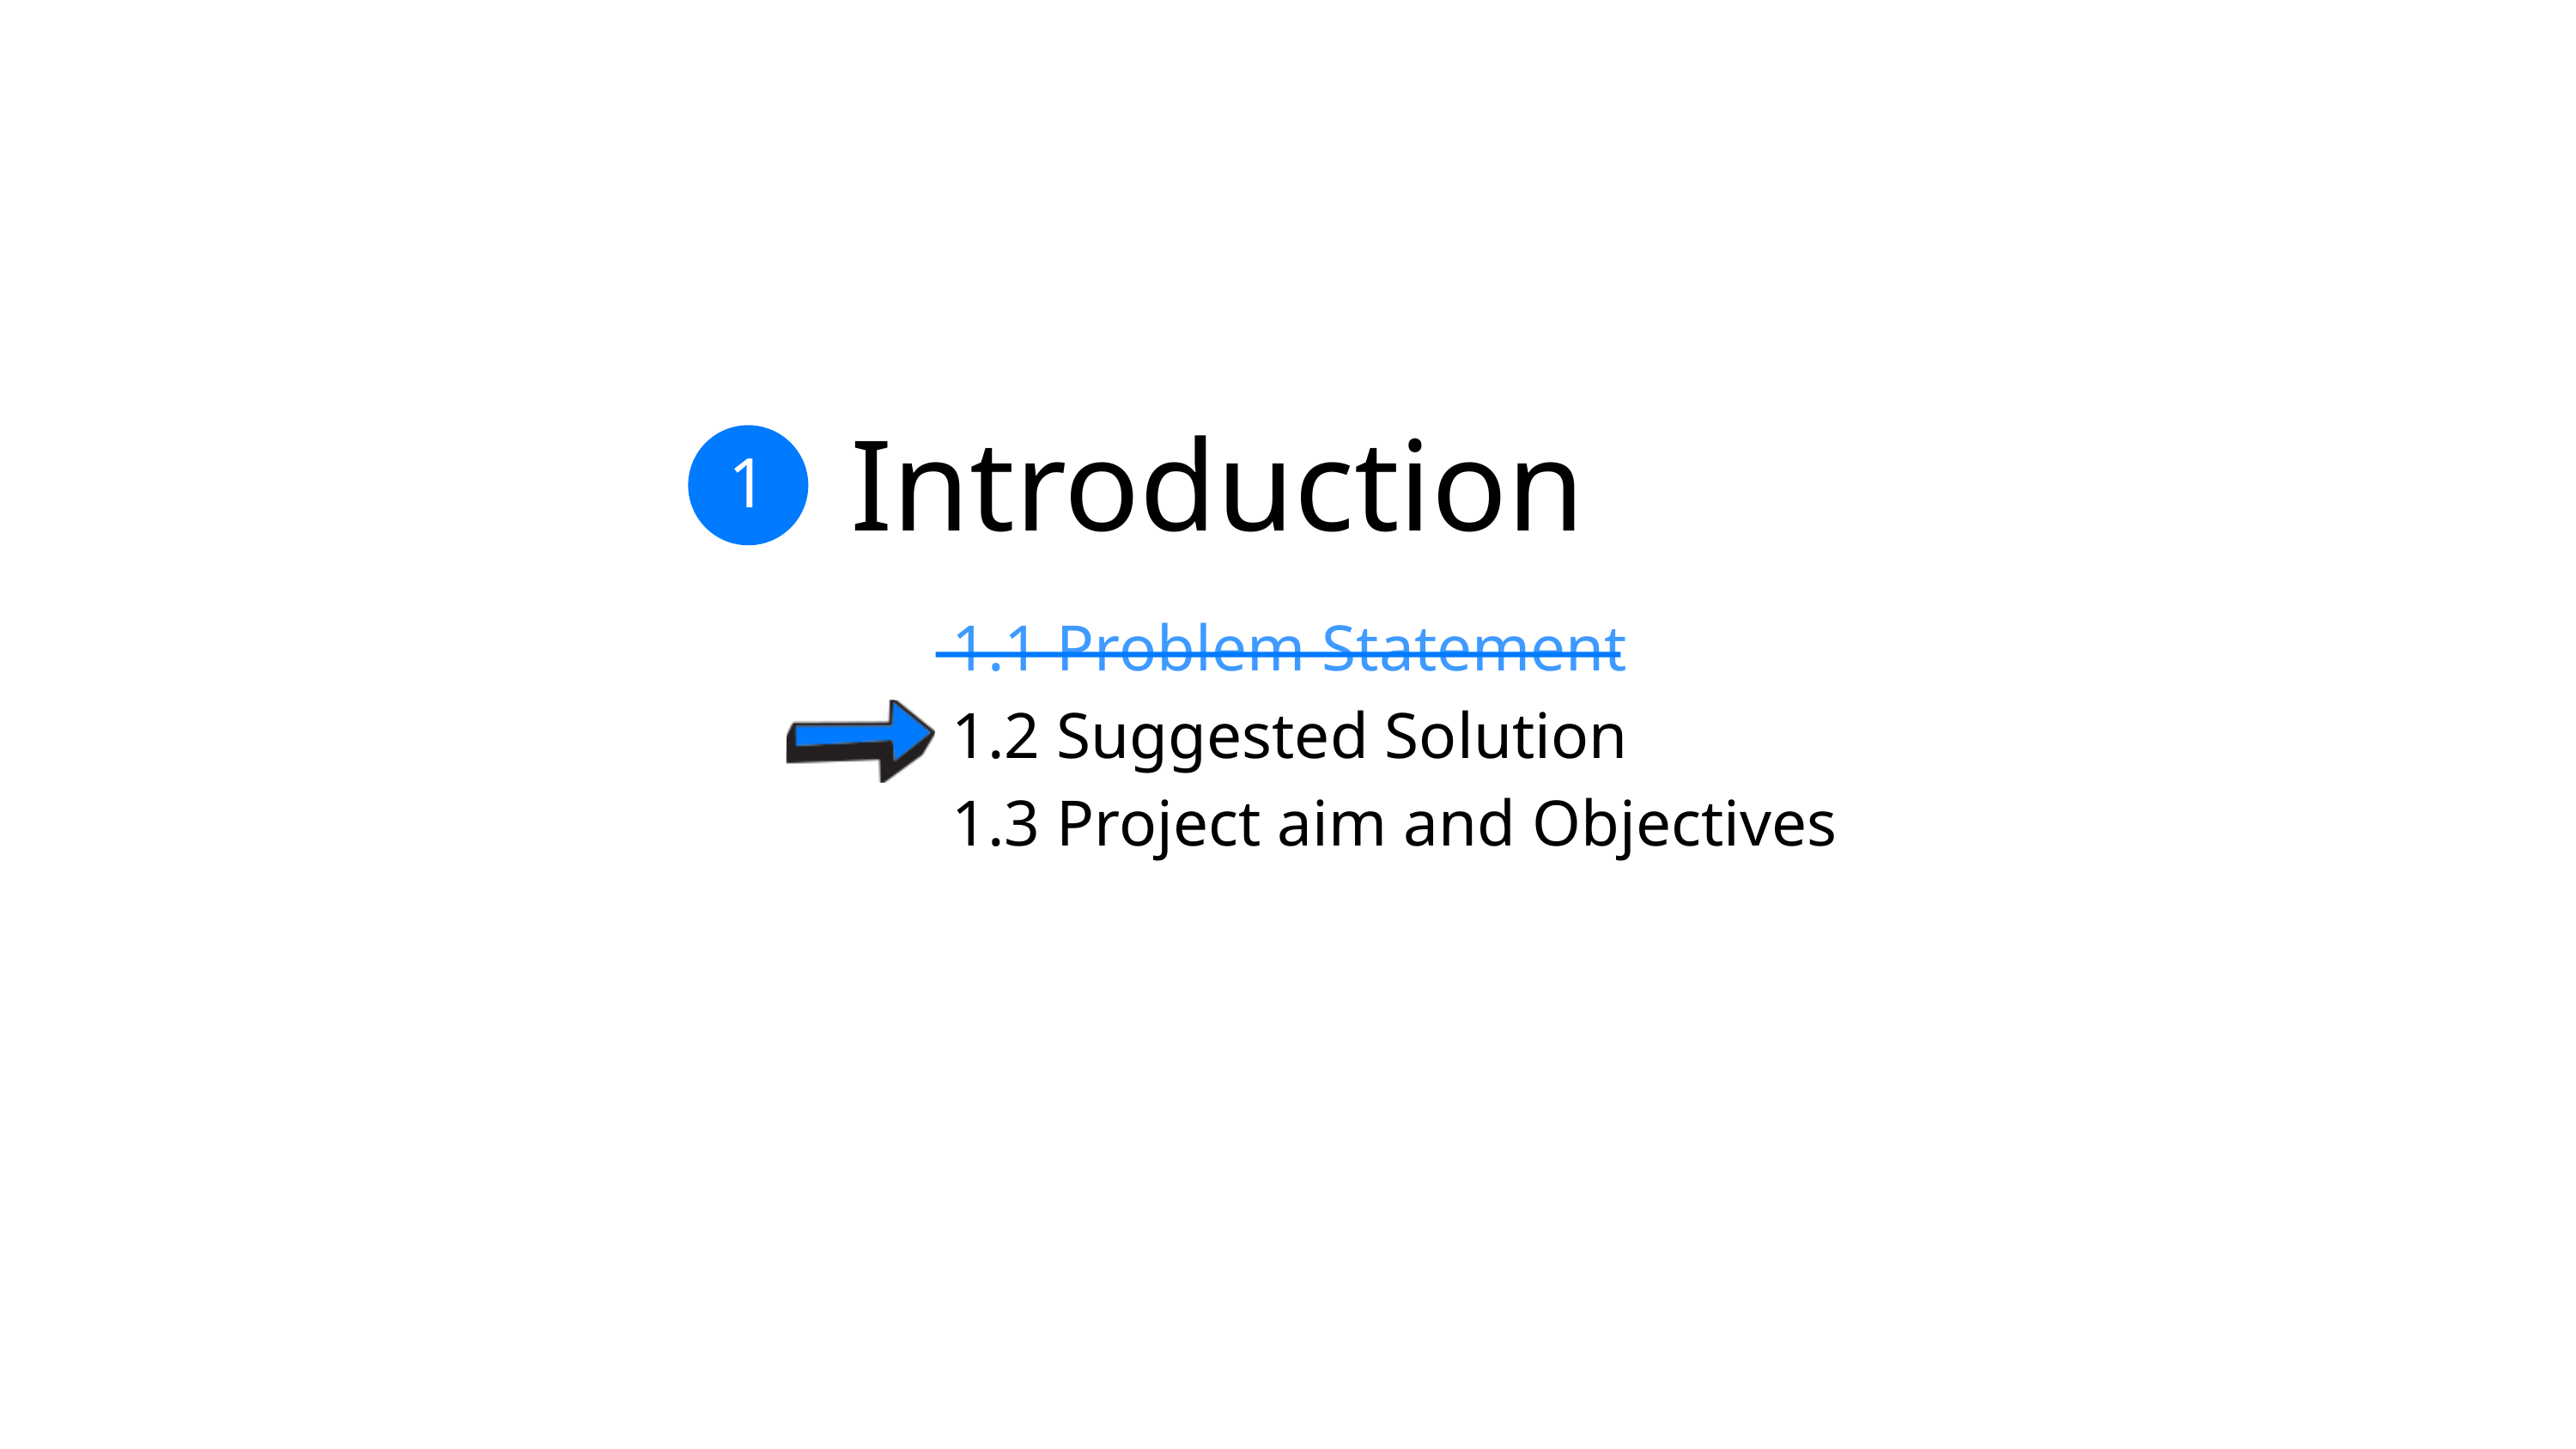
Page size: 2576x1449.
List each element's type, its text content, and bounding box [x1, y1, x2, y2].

text_box 1.1 Problem Statement 1.2 Suggested Solution 1.3 Project aim and Objectives [935, 595, 2263, 1034]
text_box [785, 697, 936, 785]
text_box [688, 425, 809, 546]
text_box Introduction [850, 401, 1674, 557]
